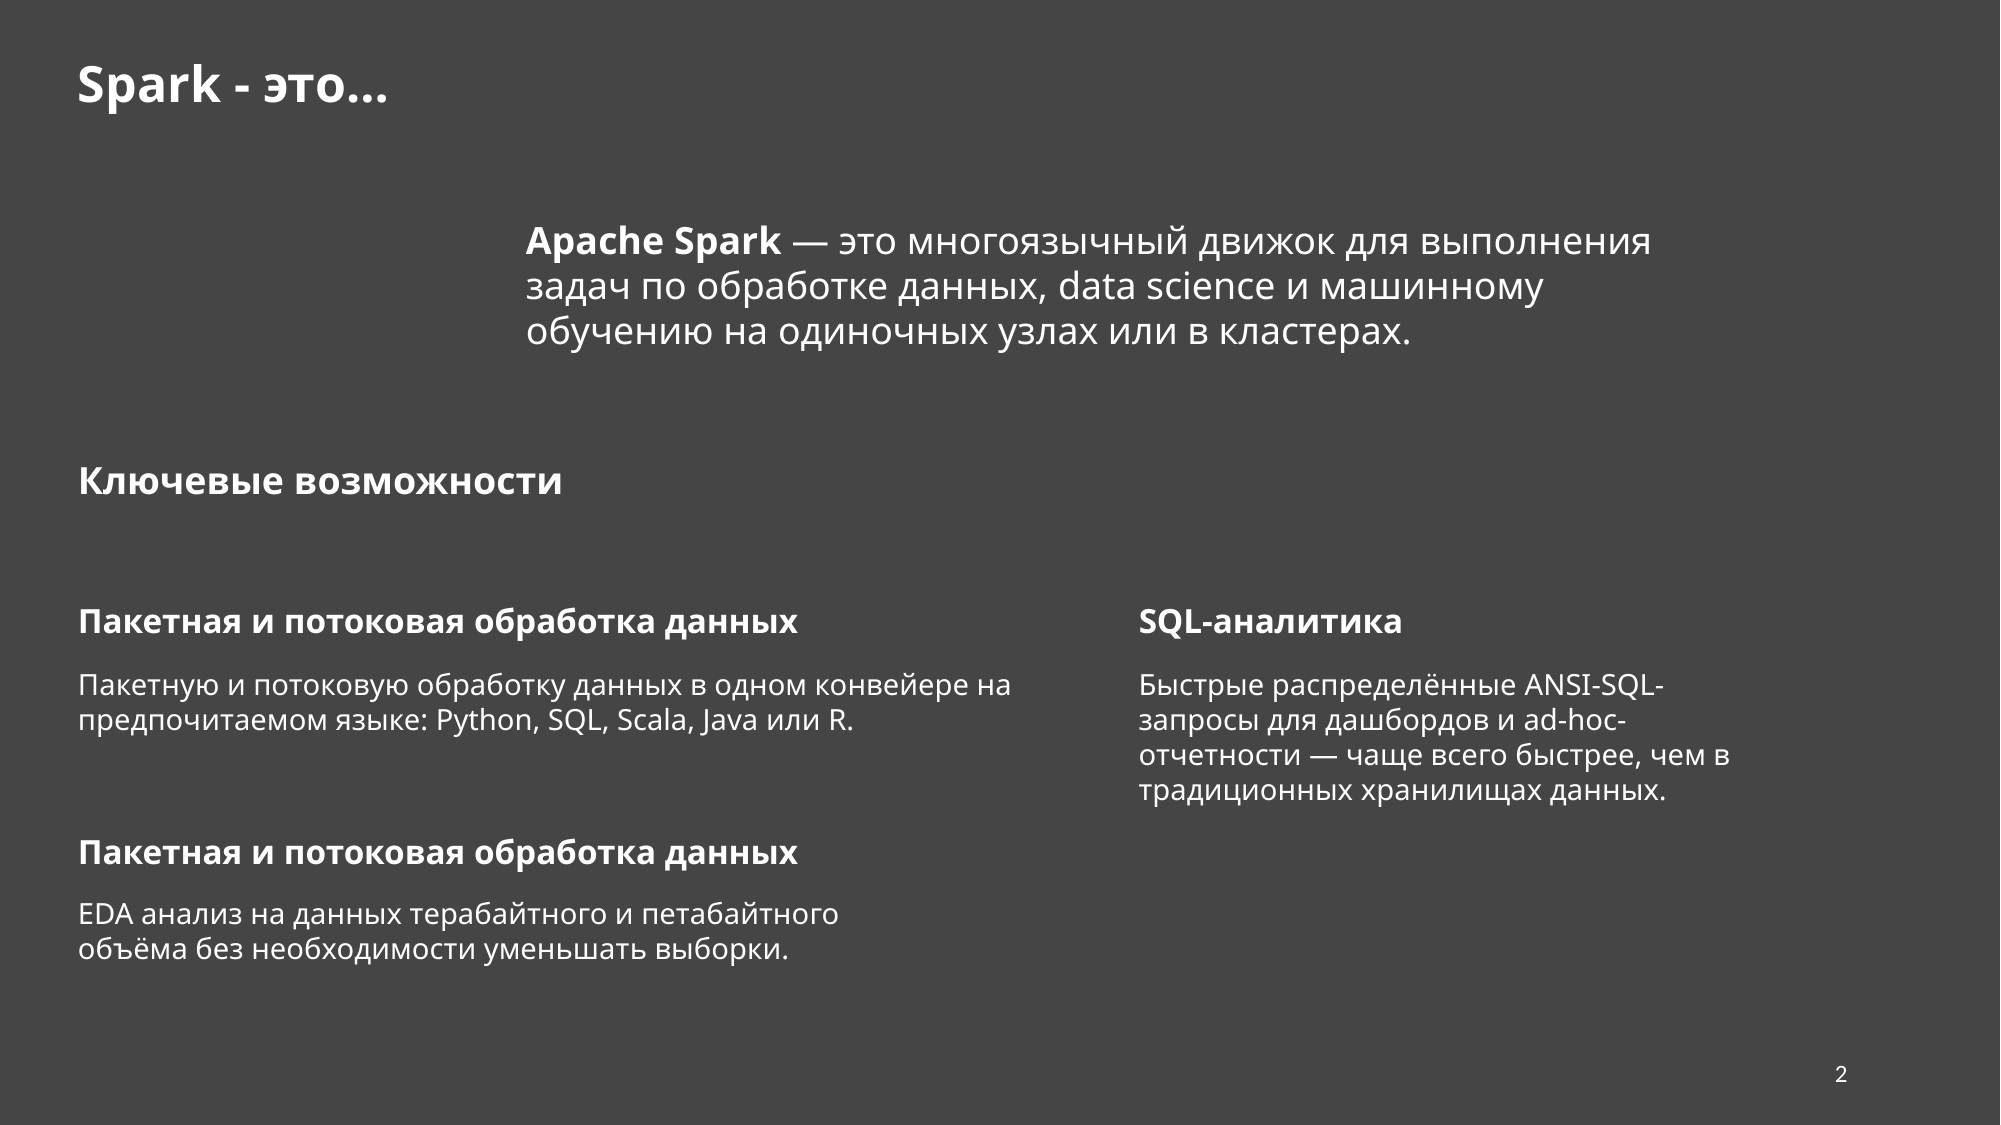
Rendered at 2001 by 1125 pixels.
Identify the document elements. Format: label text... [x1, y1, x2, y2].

text_box Apache Spark — это многоязычный движок для выполнения задач по обработке данных, data science и машинному обучению на одиночных узлах или в кластерах. [511, 209, 1737, 360]
text_box Пакетная и потоковая обработка данных [63, 592, 1064, 648]
text_box EDA анализ на данных терабайтного и петабайтного объёма без необходимости уменьшать выборки. [63, 887, 913, 973]
text_box Spark - это… [63, 45, 1863, 121]
text_box Пакетную и потоковую обработку данных в одном конвейере на предпочитаемом языке: Python, SQL, Scala, Java или R. [63, 658, 1082, 744]
text_box SQL-аналитика [1123, 592, 1702, 648]
text_box Быстрые распределённые ANSI-SQL-запросы для дашбордов и ad-hoc-отчетности — чаще всего быстрее, чем в традиционных хранилищах данных. [1123, 658, 1760, 814]
text_box Ключевые возможности [63, 449, 756, 510]
text_box Пакетная и потоковая обработка данных [63, 823, 1064, 879]
slide_number 2 [1412, 1042, 1863, 1103]
